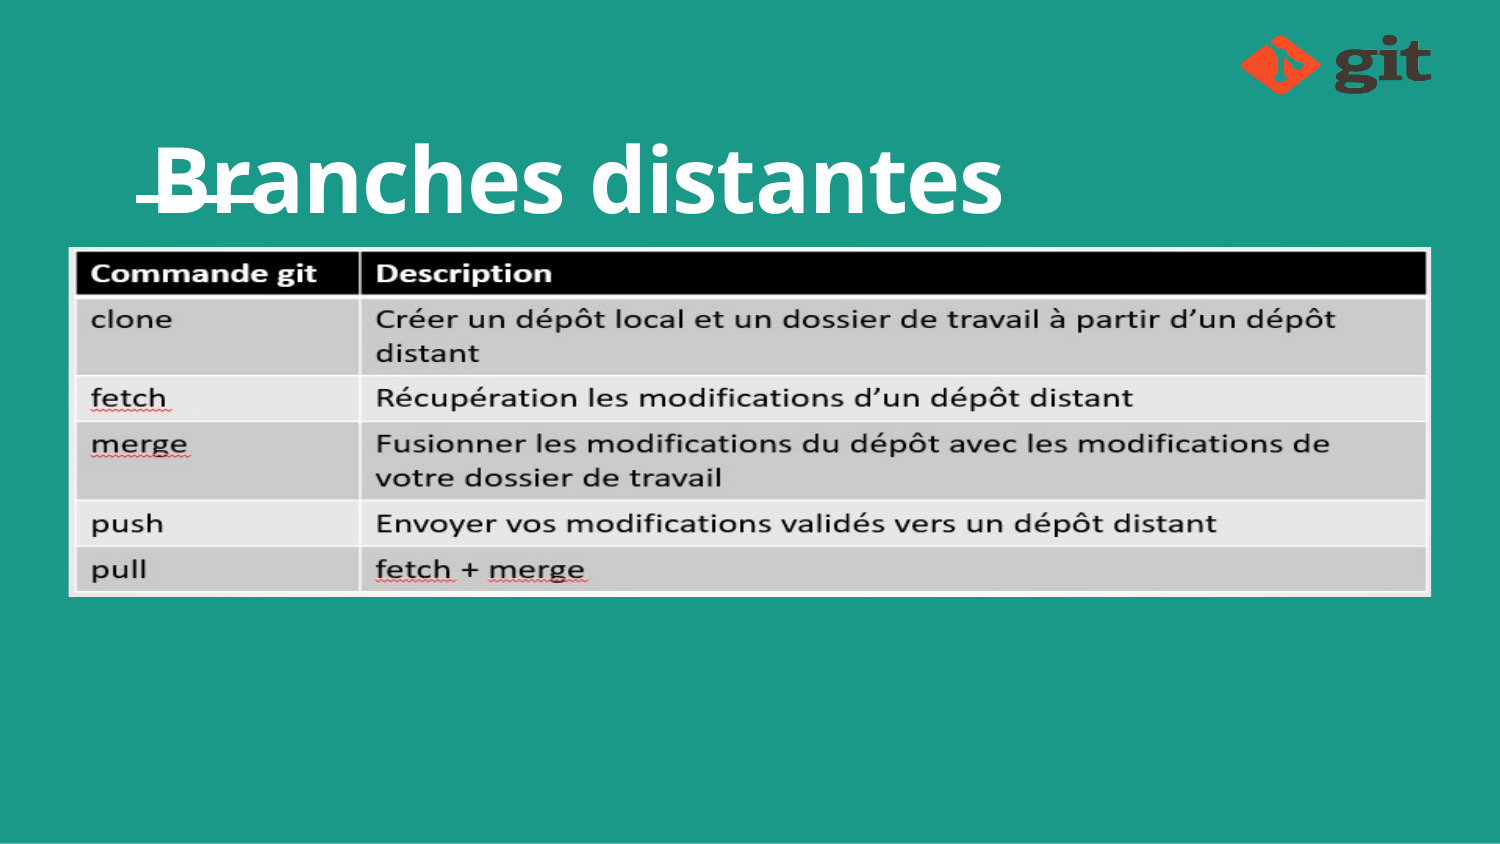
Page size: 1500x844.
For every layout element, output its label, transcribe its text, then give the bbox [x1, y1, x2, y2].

text_box [68, 247, 1432, 597]
text_box [1240, 35, 1432, 96]
title Branches distantes (rappel cmdes) [147, 119, 1279, 247]
